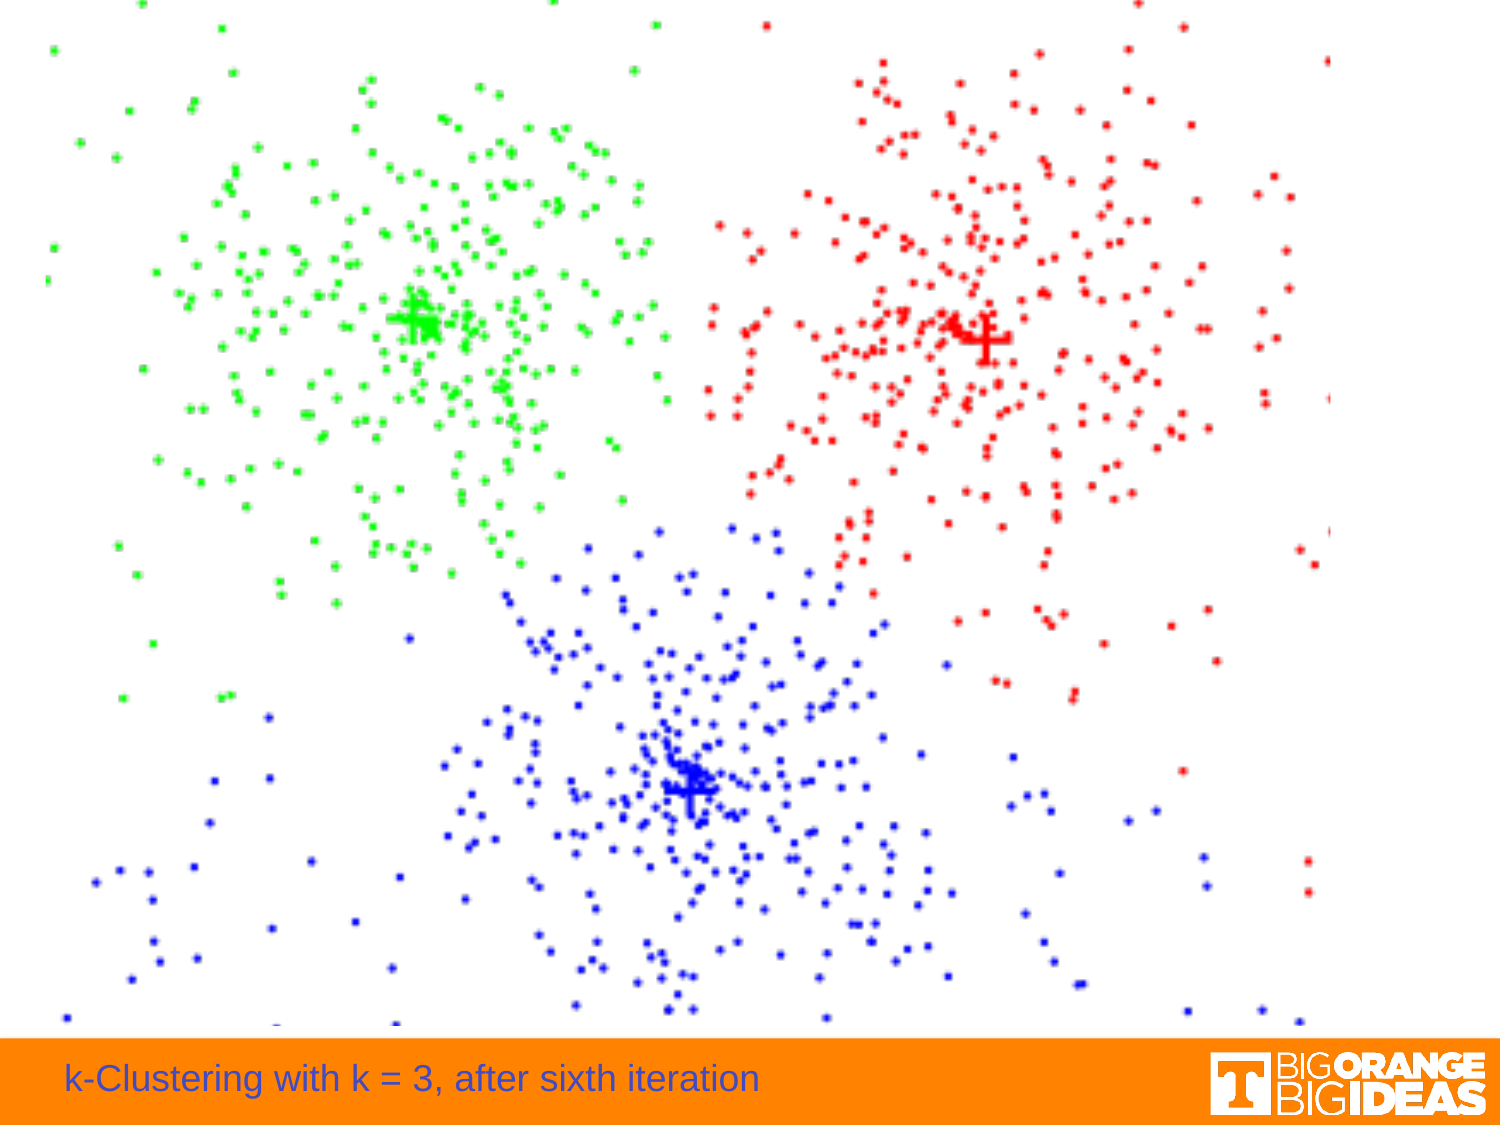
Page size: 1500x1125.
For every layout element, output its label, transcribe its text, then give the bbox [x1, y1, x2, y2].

picture [45, 0, 1331, 1027]
text_box k-Clustering with k = 3, after sixth iteration [49, 1046, 776, 1107]
